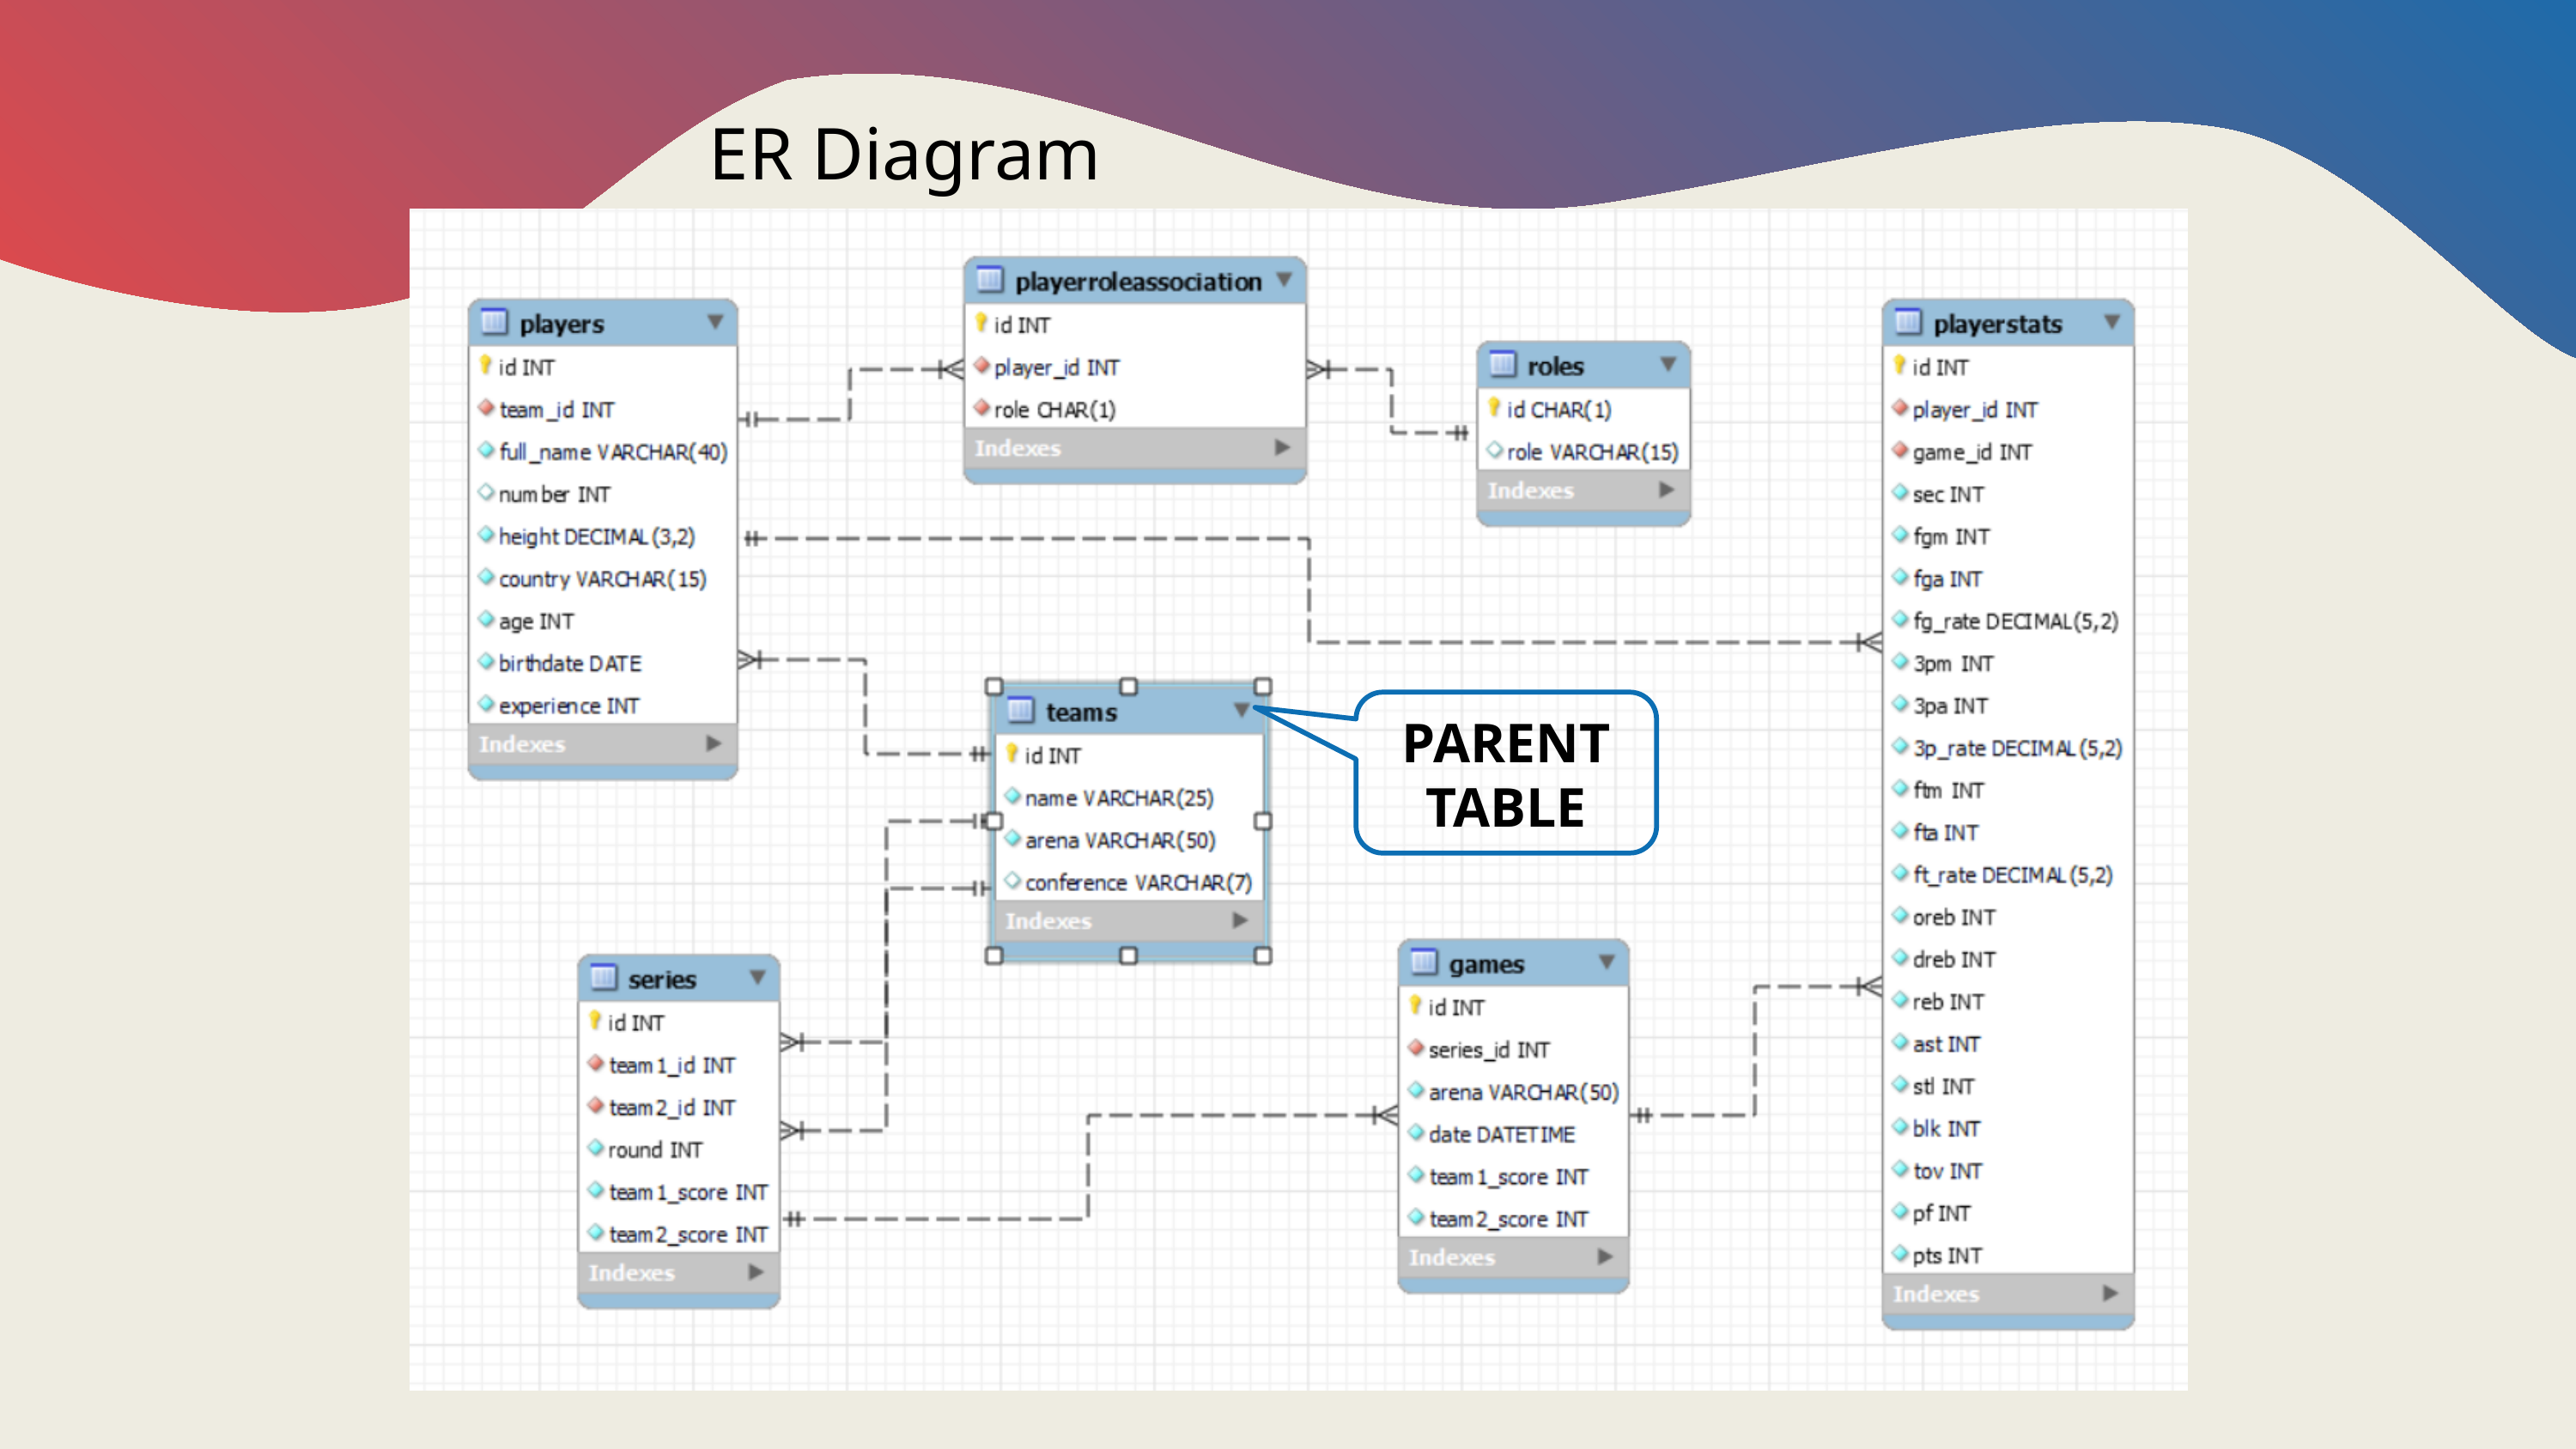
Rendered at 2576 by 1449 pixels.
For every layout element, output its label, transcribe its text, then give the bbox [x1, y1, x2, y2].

picture [410, 209, 2188, 1391]
text_box [0, 0, 2576, 360]
text_box ER Diagram [527, 101, 1284, 201]
